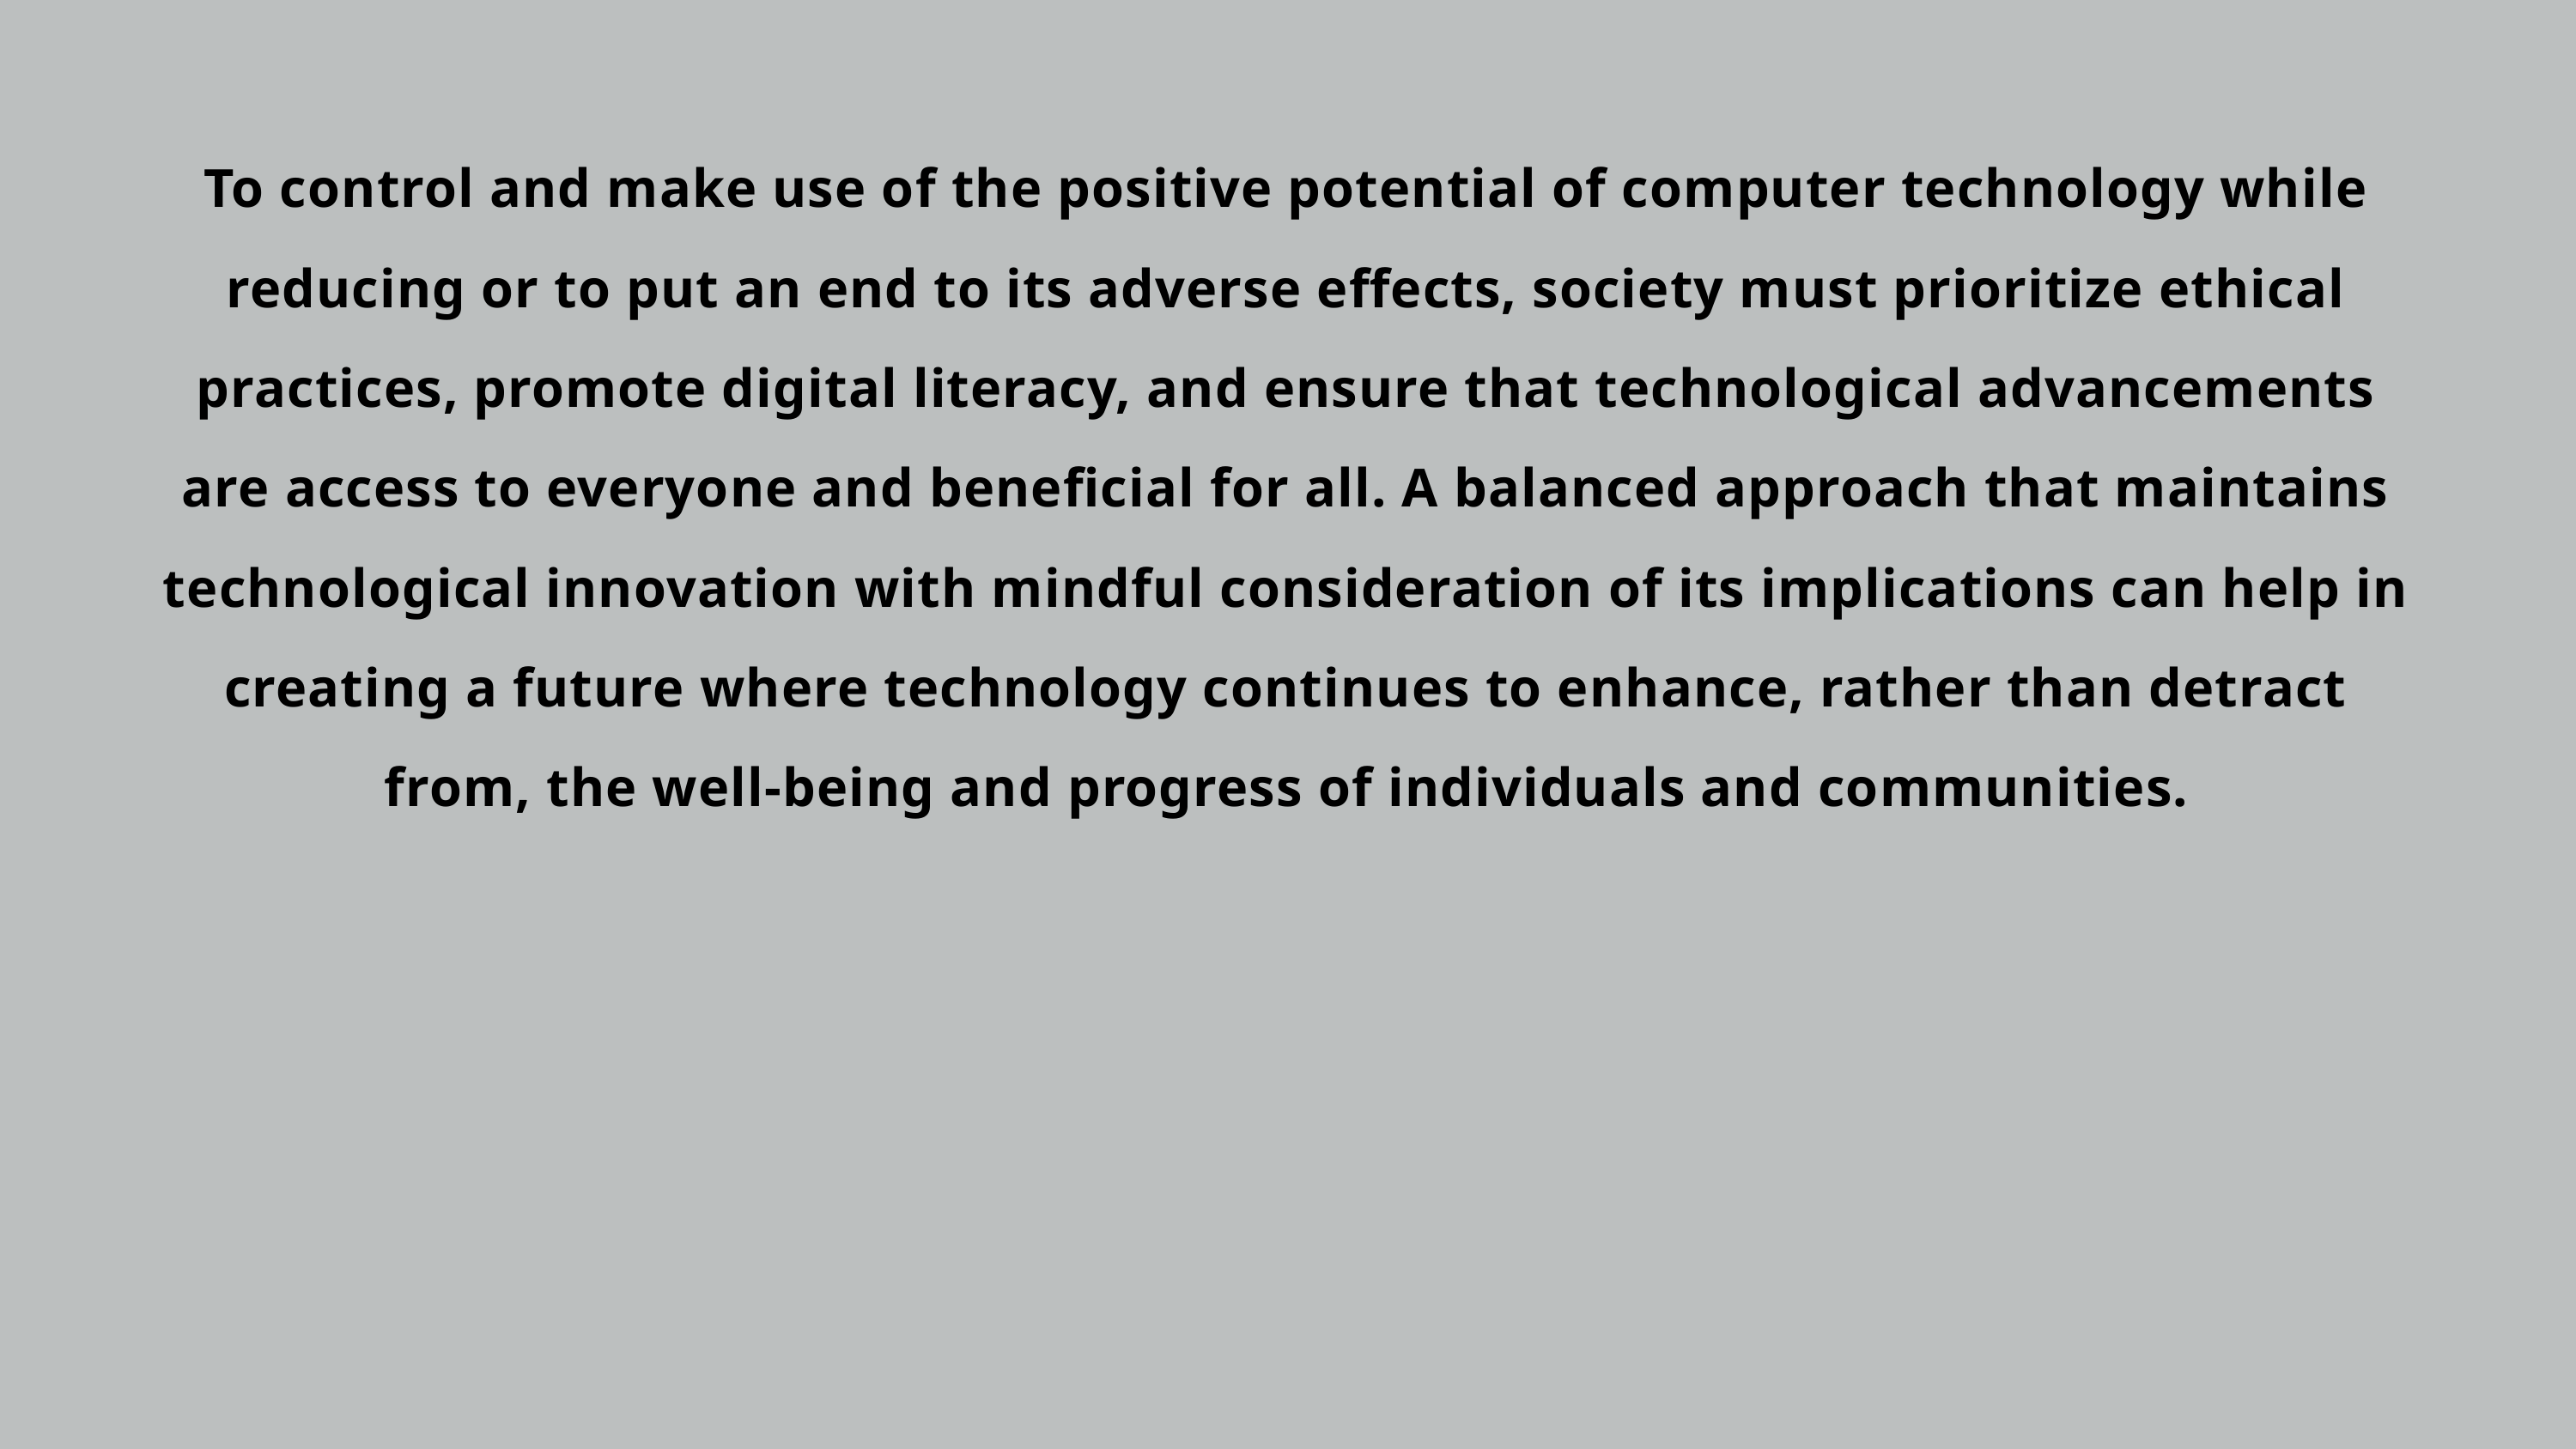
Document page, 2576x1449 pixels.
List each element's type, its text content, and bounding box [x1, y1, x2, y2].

text_box To control and make use of the positive potential of computer technology while reducing or to put an end to its adverse effects, society must prioritize ethical practices, promote digital literacy, and ensure that technological advancements are access to everyone and beneficial for all. A balanced approach that maintains technological innovation with mindful consideration of its implications can help in creating a future where technology continues to enhance, rather than detract from, the well-being and progress of individuals and communities. [144, 118, 2432, 818]
